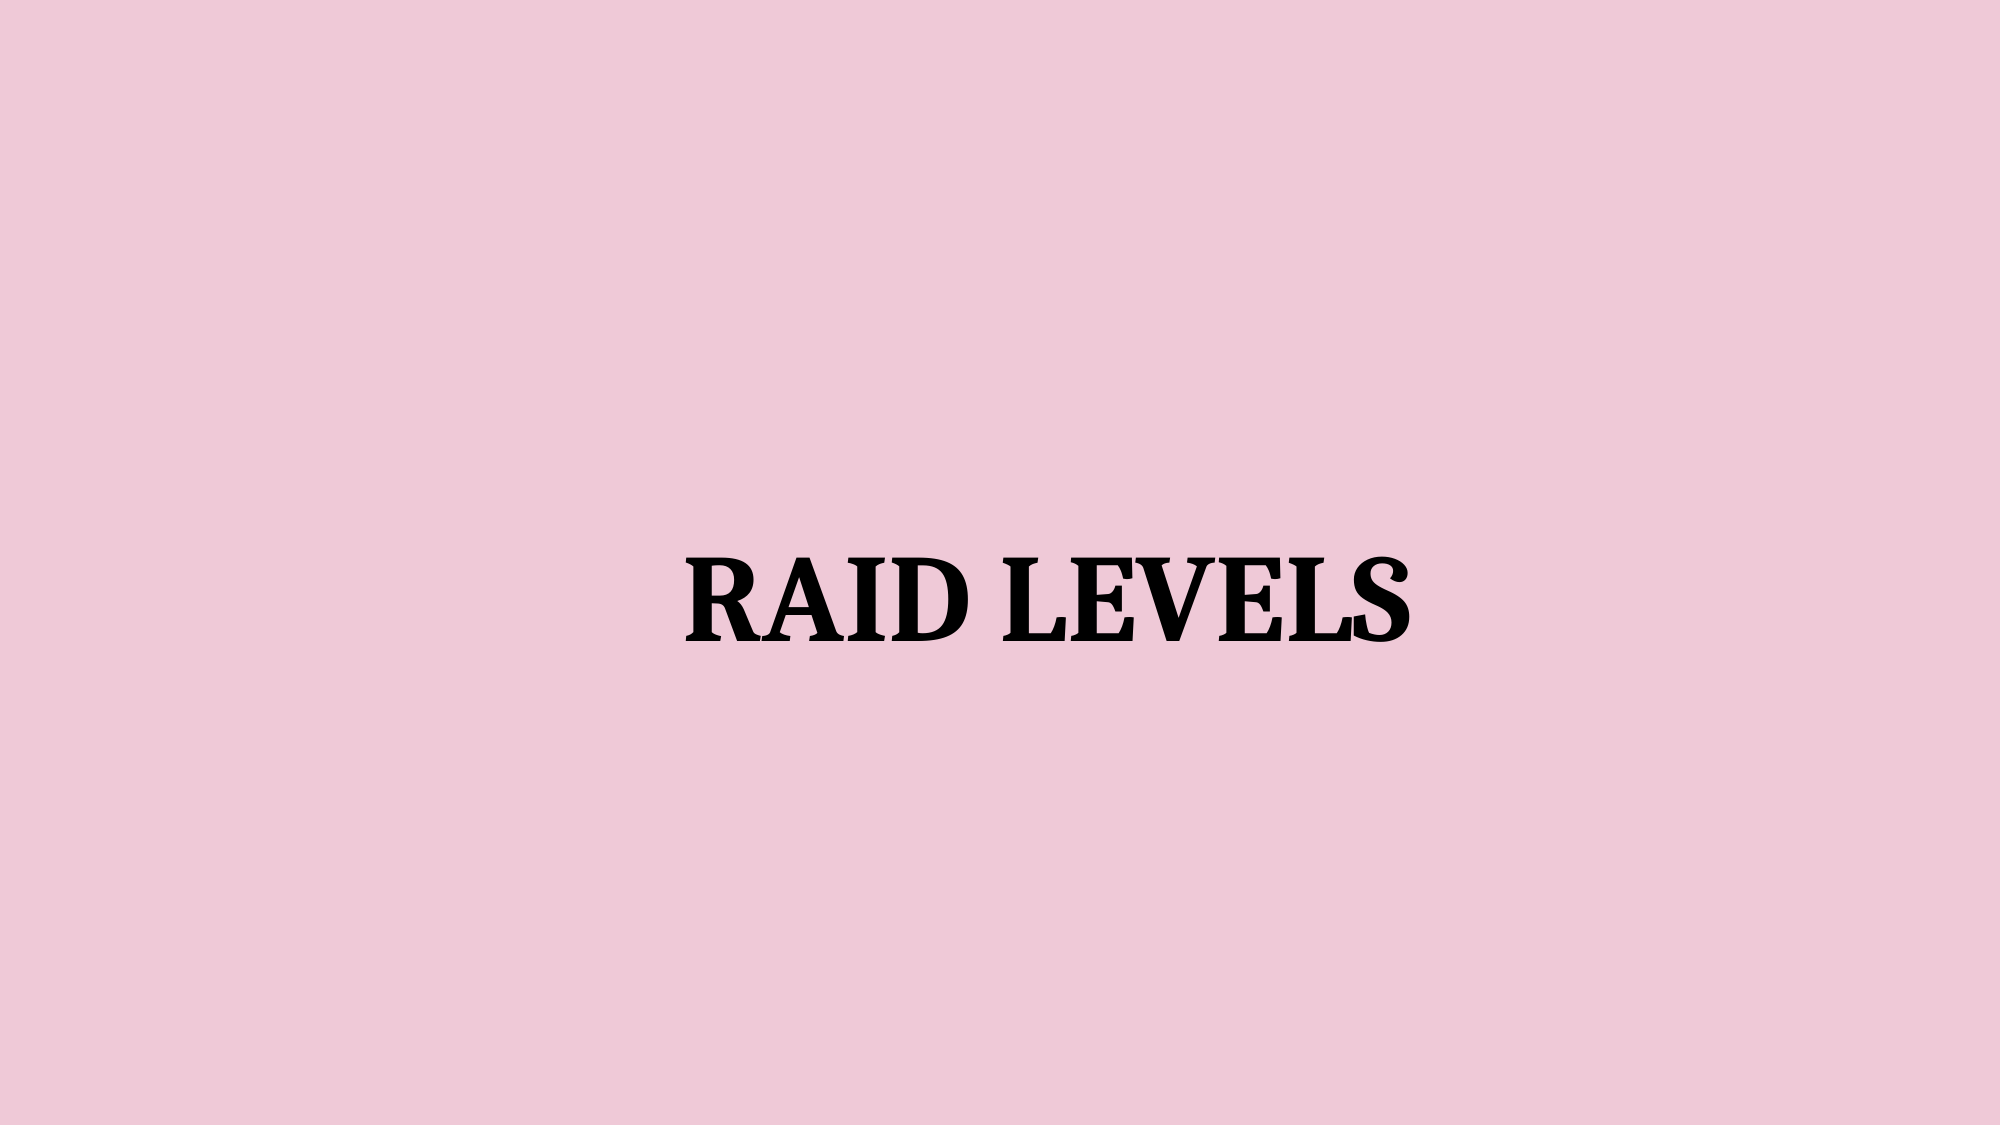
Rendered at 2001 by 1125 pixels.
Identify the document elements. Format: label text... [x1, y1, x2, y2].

title RAID LEVELS [302, 352, 1793, 677]
